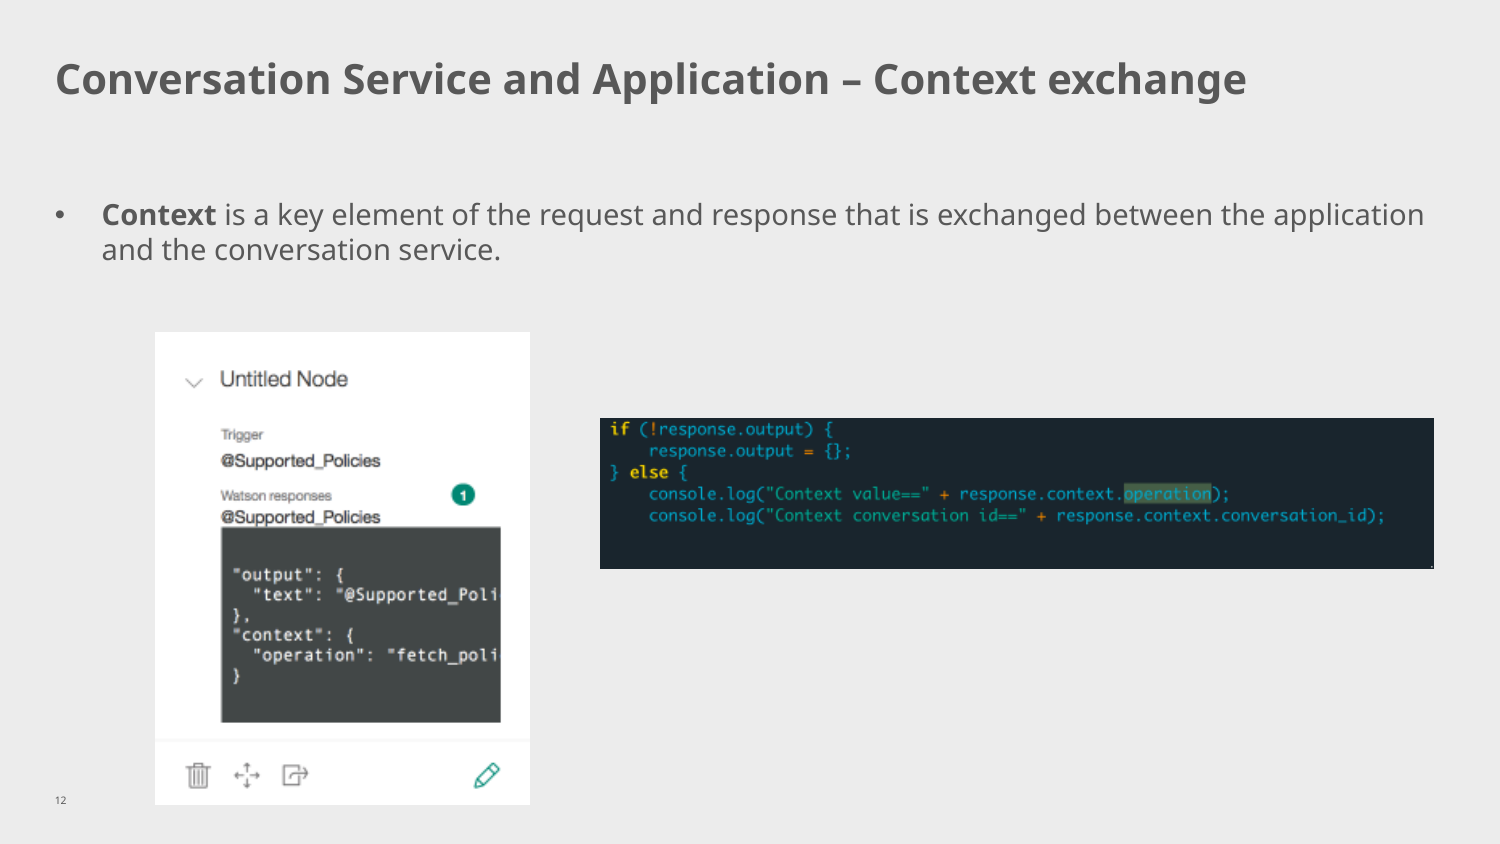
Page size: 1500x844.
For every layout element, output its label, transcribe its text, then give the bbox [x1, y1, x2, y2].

picture [155, 332, 531, 806]
slide_number 12 [54, 775, 90, 809]
list Context is a key element of the request and response that is exchanged between the application and the conversation service. [54, 196, 1456, 750]
title Conversation Service and Application – Context exchange [54, 52, 1456, 139]
picture [600, 417, 1434, 570]
